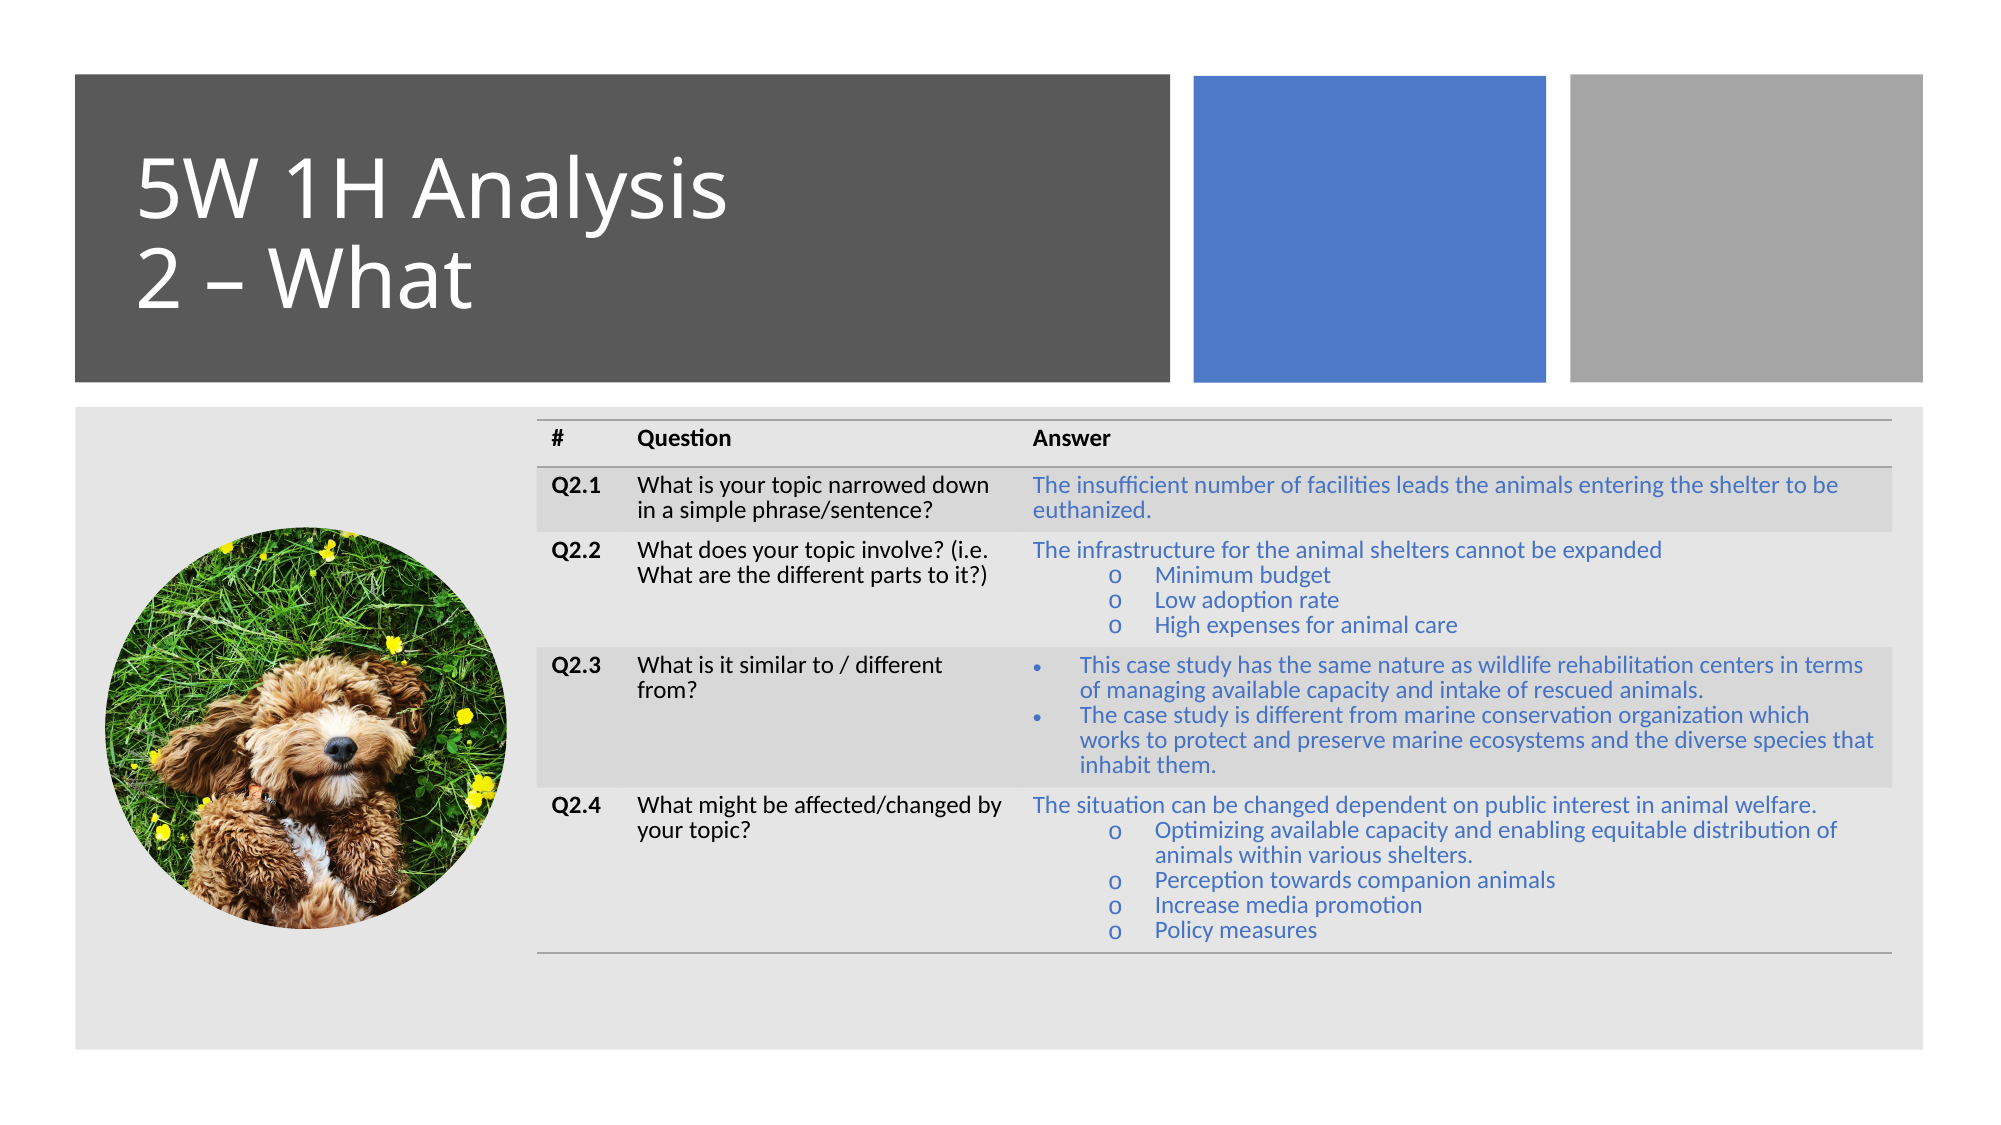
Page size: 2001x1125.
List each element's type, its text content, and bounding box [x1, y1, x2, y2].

table_header # [537, 421, 622, 466]
table_cell What might be affected/changed by your topic? [622, 788, 1018, 952]
table_cell The situation can be changed dependent on public interest in animal welfare. Optimizing available capacity and enabling equitable distribution of animals within various shelters. Perception towards companion animals Increase media promotion Policy measures [1018, 788, 1892, 952]
table_cell The infrastructure for the animal shelters cannot be expanded Minimum budget Low adoption rate High expenses for animal care [1018, 532, 1892, 647]
text_box [74, 406, 1924, 1051]
table_cell The insufficient number of facilities leads the animals entering the shelter to be euthanized. [1018, 468, 1892, 532]
title 5W 1H Analysis 2 – What [120, 120, 1170, 354]
table_cell What does your topic involve? (i.e. What are the different parts to it?) [622, 532, 1018, 647]
table_cell Q2.4 [537, 788, 622, 952]
text_box [1569, 73, 1924, 383]
text_box [74, 73, 1171, 383]
picture [105, 527, 507, 930]
table_cell Q2.3 [537, 647, 622, 788]
table_cell Q2.1 [537, 468, 622, 532]
table_cell What is it similar to / different from? [622, 647, 1018, 788]
text_box [1193, 75, 1547, 384]
table_header Answer [1018, 421, 1892, 466]
table_header Question [622, 421, 1018, 466]
table_cell This case study has the same nature as wildlife rehabilitation centers in terms of managing available capacity and intake of rescued animals. The case study is different from marine conservation organization which works to protect and preserve marine ecosystems and the diverse species that inhabit them. [1018, 647, 1892, 788]
table_cell Q2.2 [537, 532, 622, 647]
table_cell What is your topic narrowed down in a simple phrase/sentence? [622, 468, 1018, 532]
